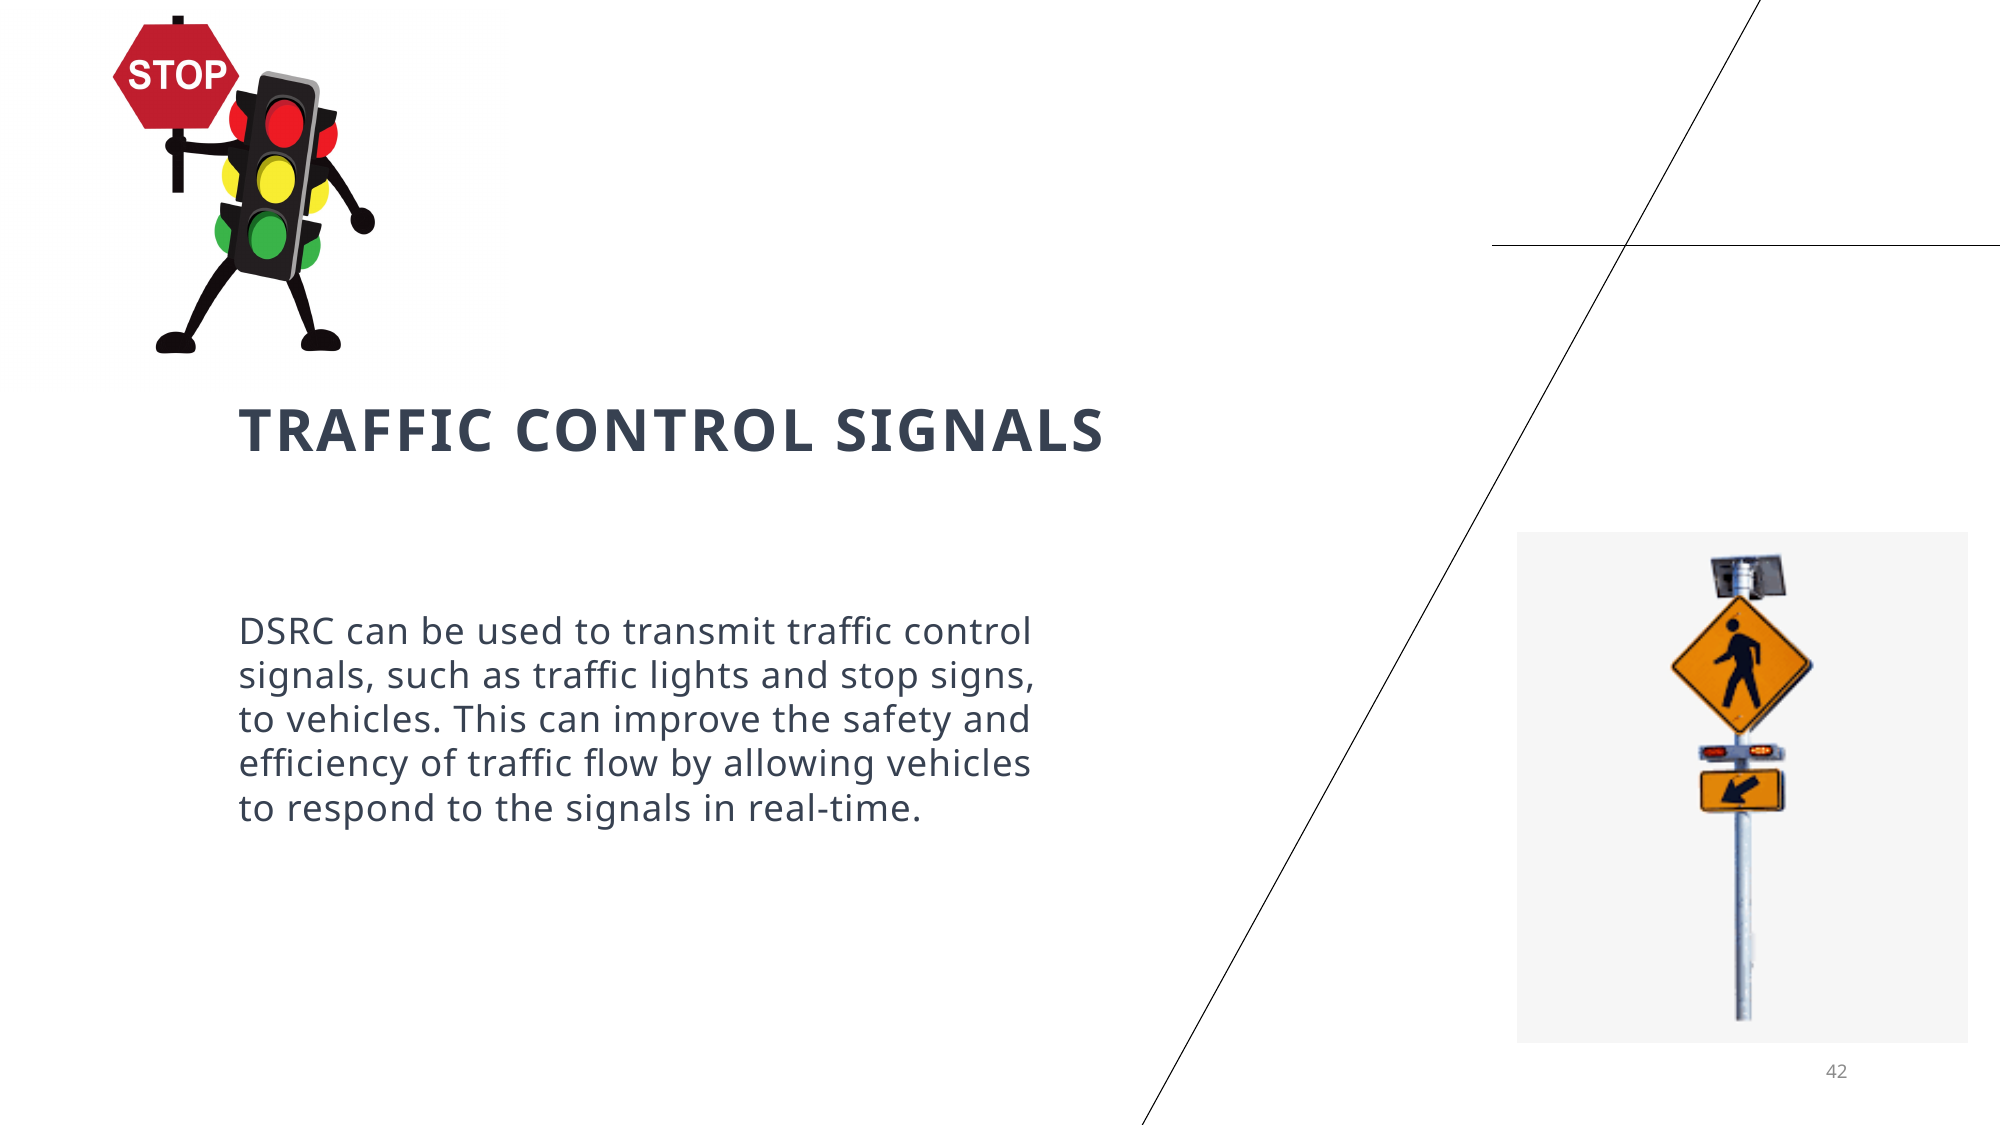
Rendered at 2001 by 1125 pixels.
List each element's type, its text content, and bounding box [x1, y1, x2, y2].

title Traffic control signals [223, 274, 1280, 472]
picture [0, 9, 509, 392]
list DSRC can be used to transmit traffic control signals, such as traffic lights and stop signs, to vehicles. This can improve the safety and efficiency of traffic flow by allowing vehicles to respond to the signals in real-time. [223, 600, 1062, 851]
picture [1517, 532, 1968, 1043]
slide_number 42 [1412, 1042, 1863, 1103]
